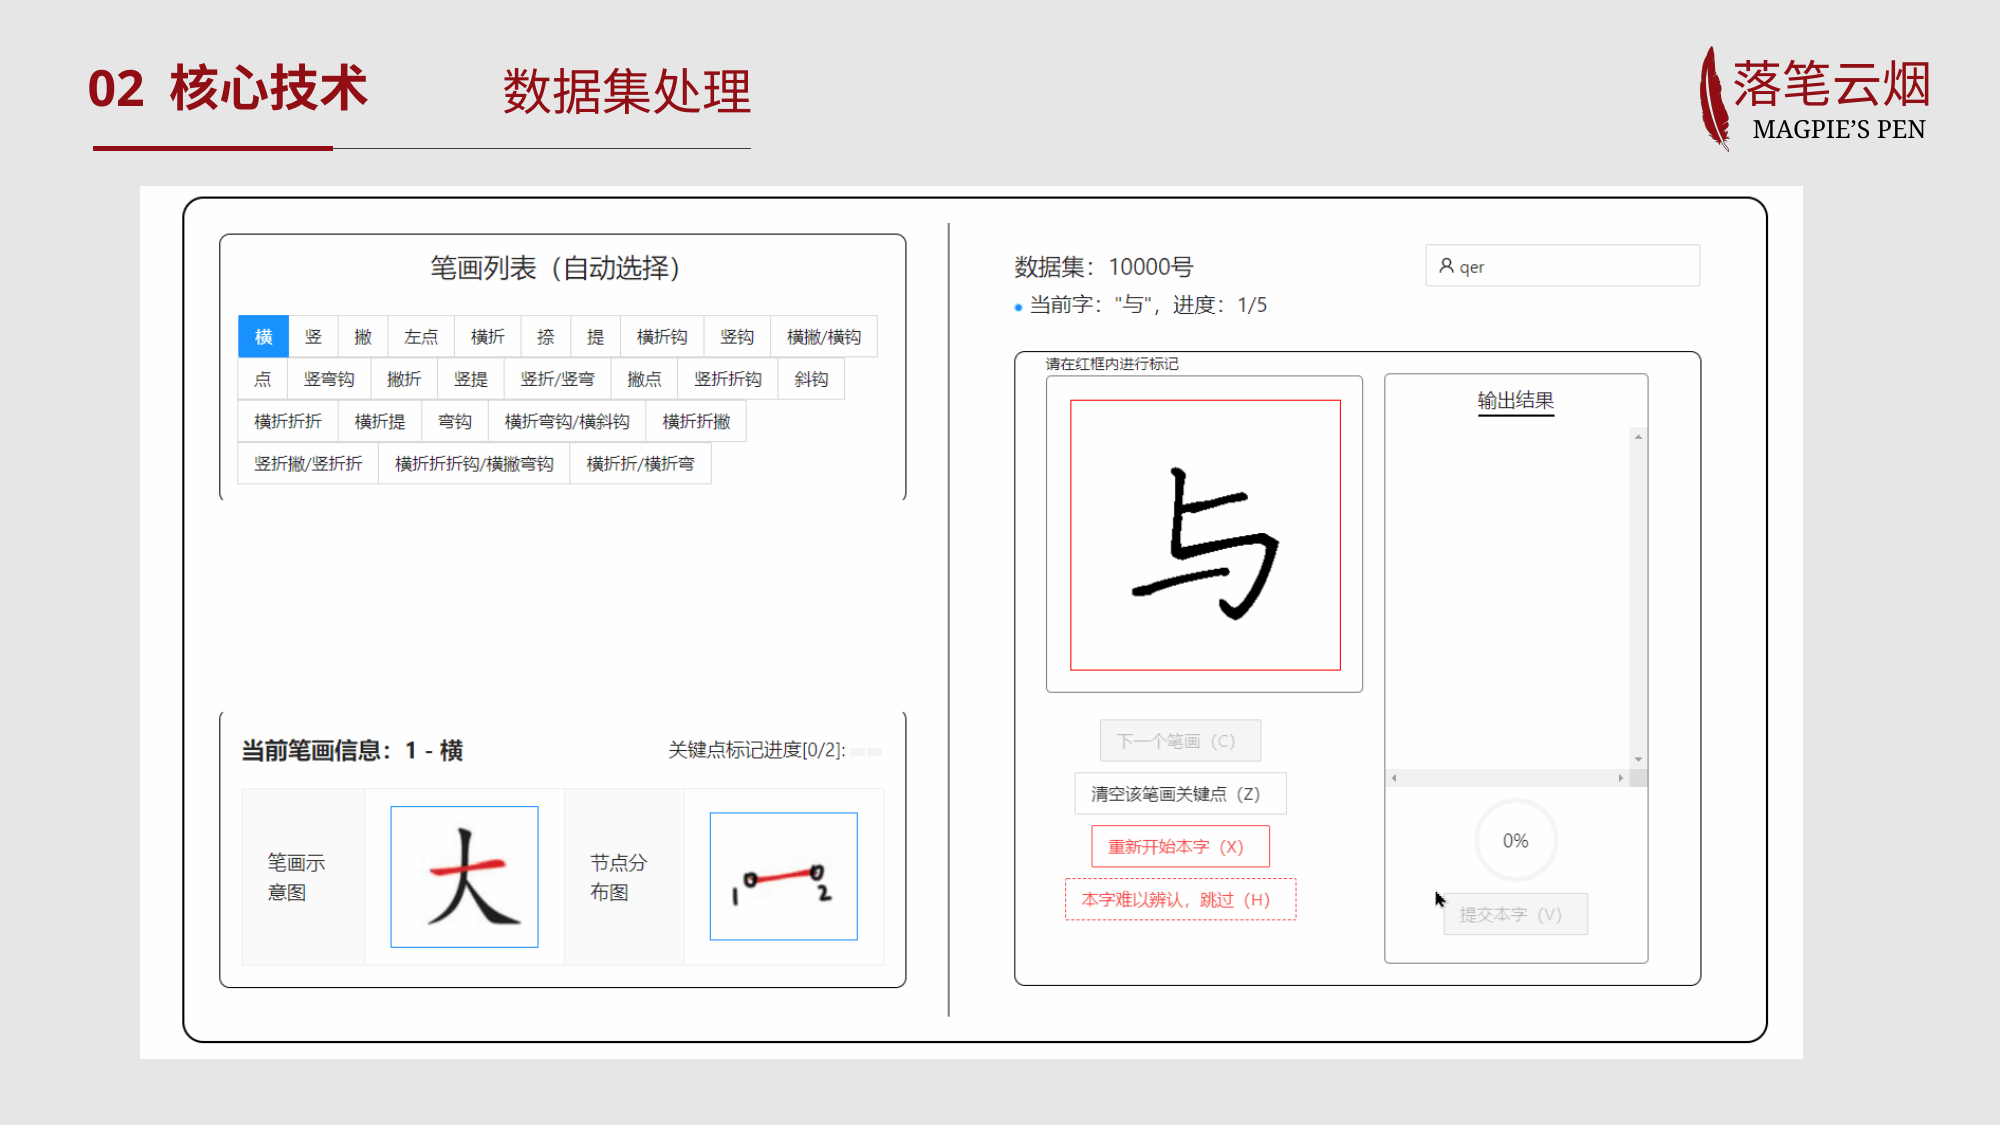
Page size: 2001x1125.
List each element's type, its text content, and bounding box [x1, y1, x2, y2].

picture [139, 186, 1803, 1059]
text_box 数据集处理 [487, 43, 1973, 145]
text_box 02 核心技术 [72, 39, 1559, 142]
picture [1700, 145, 1730, 152]
